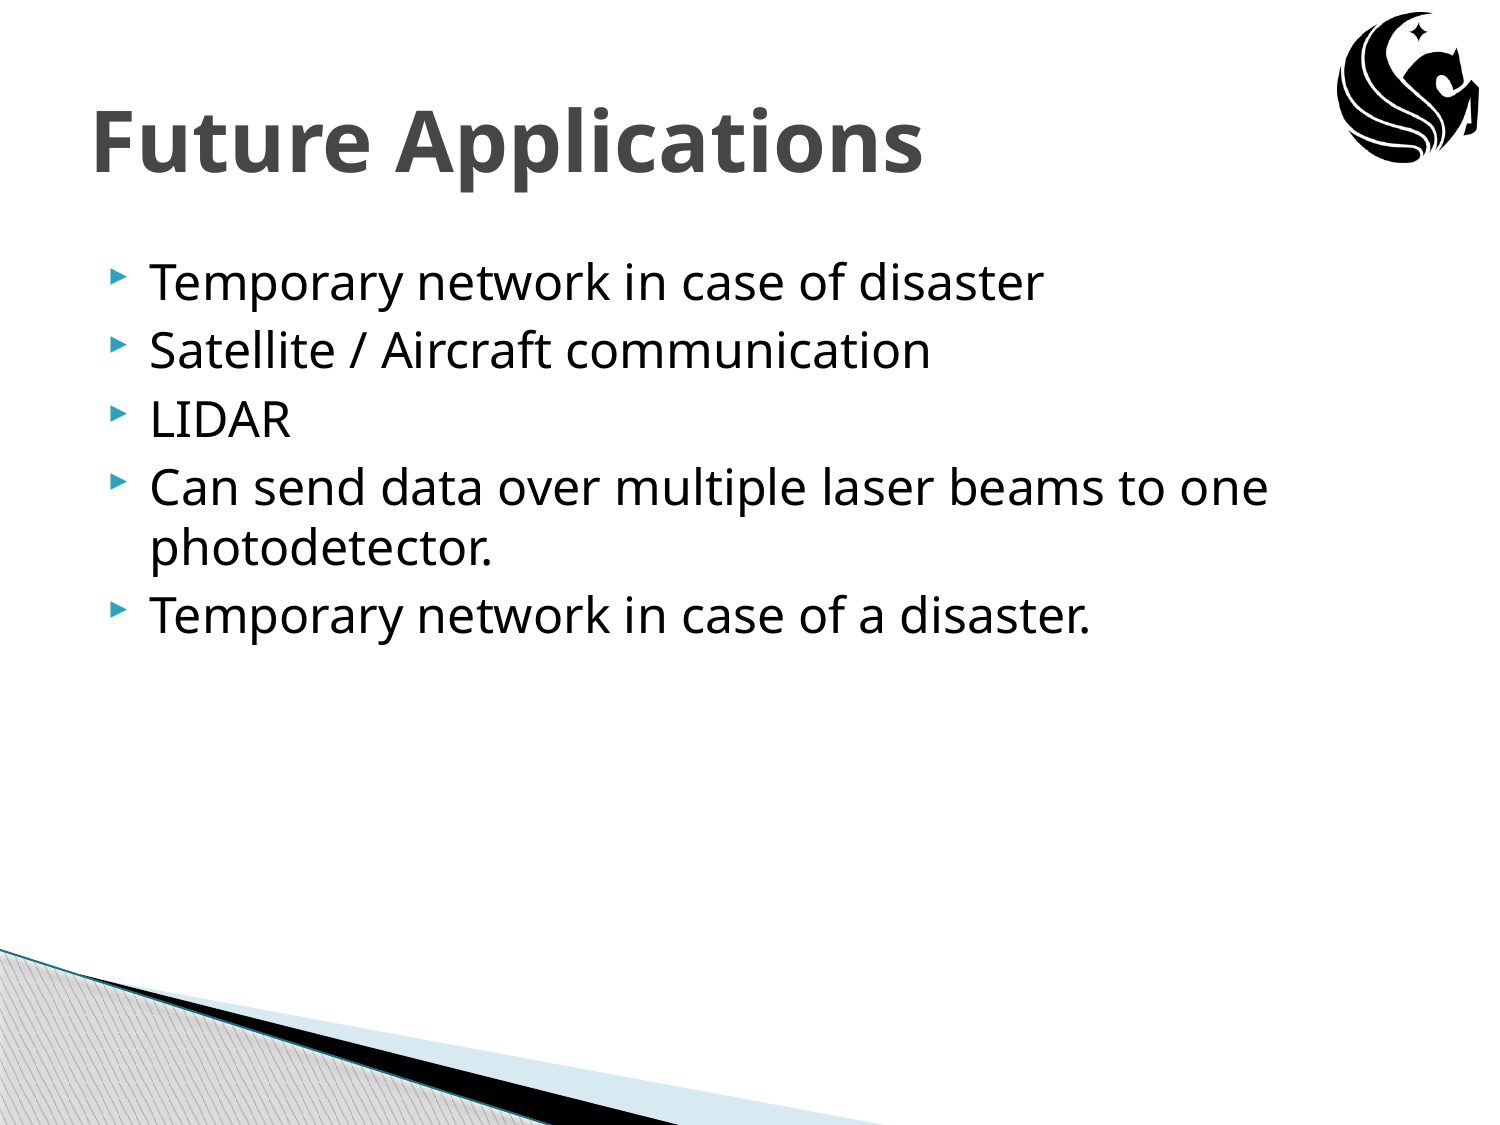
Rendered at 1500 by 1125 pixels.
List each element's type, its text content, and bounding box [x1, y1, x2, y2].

title Future Applications [75, 45, 1425, 233]
picture [1337, 12, 1479, 163]
list Temporary network in case of disaster Satellite / Aircraft communication LIDAR Can send data over multiple laser beams to one photodetector. Temporary network in case of a disaster. [75, 243, 1425, 986]
